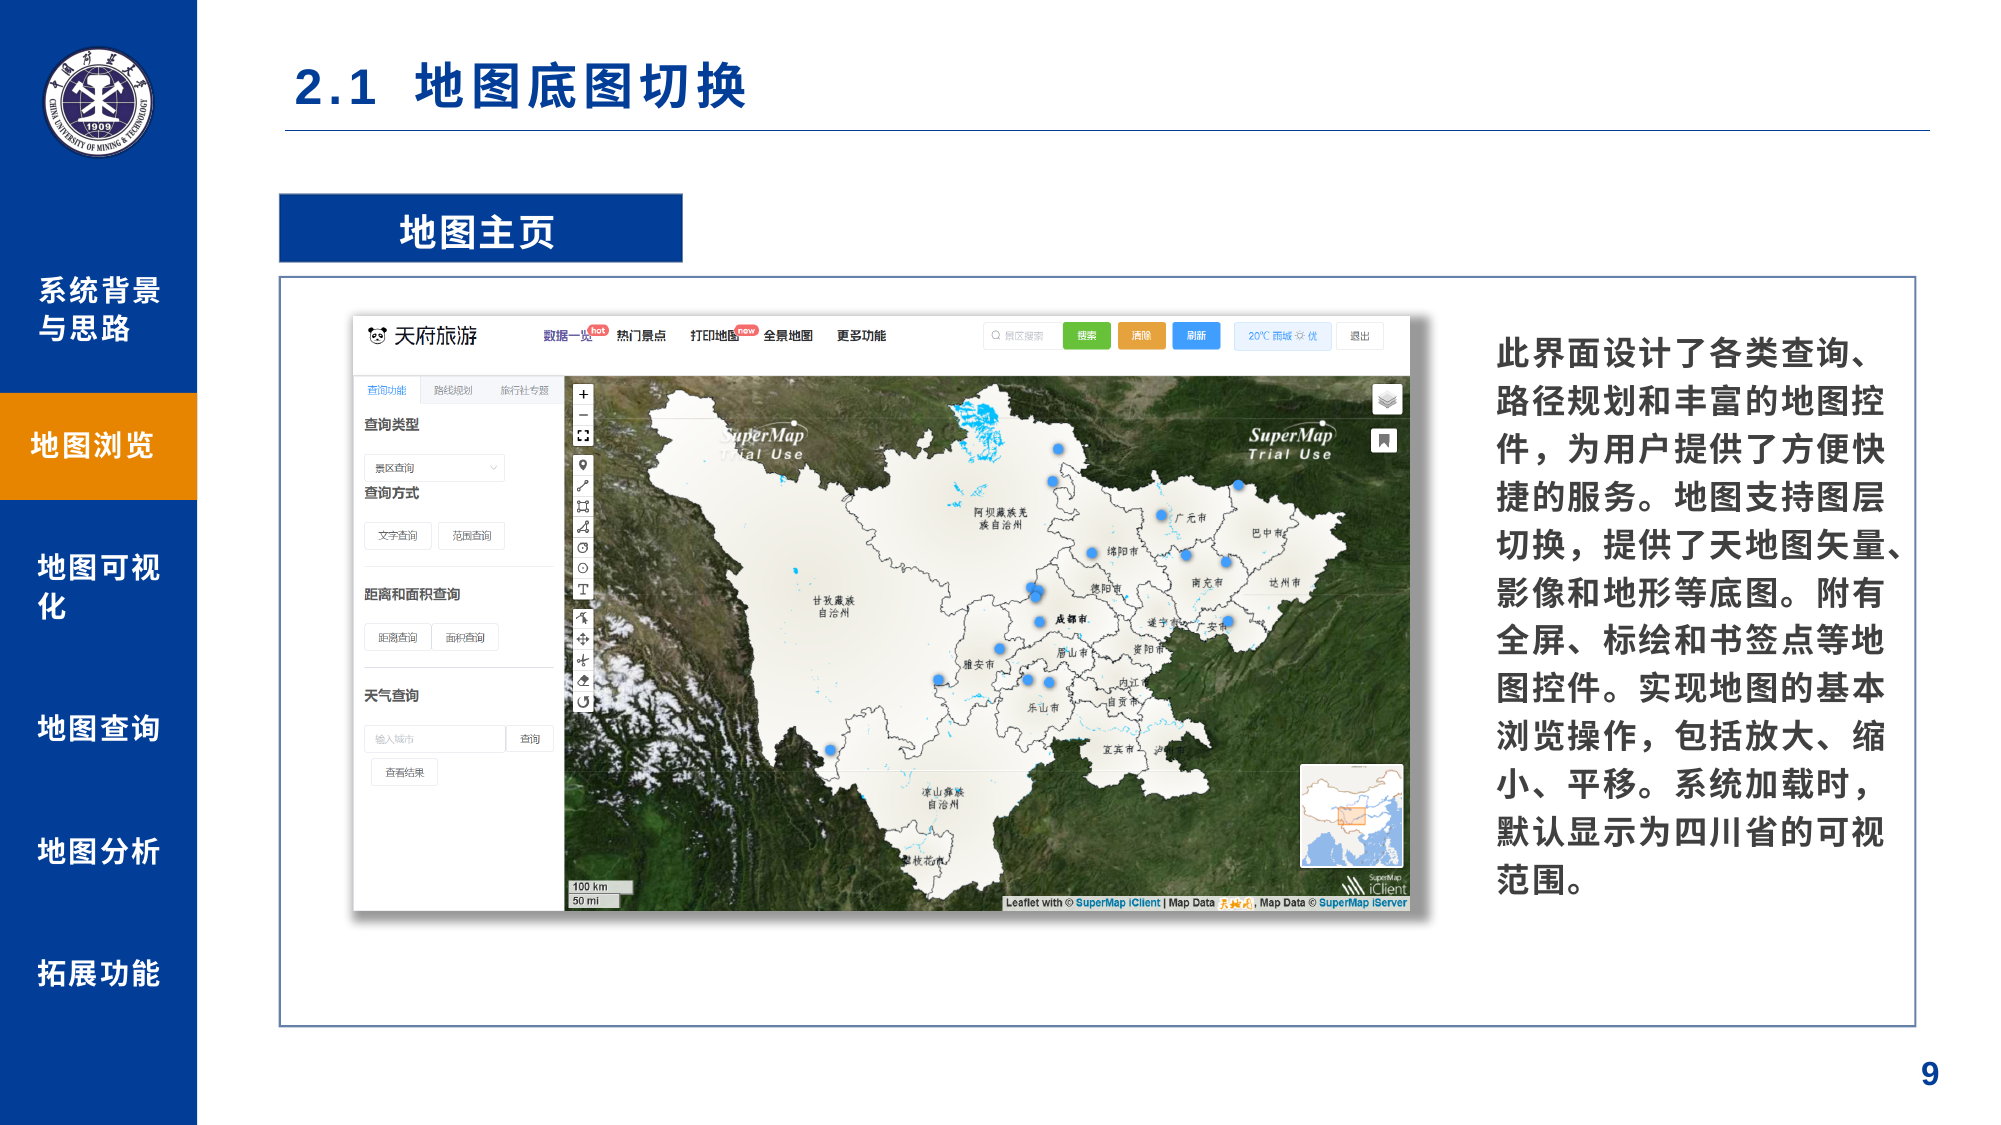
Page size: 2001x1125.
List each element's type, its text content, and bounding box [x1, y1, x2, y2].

text_box [279, 193, 683, 263]
text_box 2.1 地图底图切换 [279, 46, 1281, 122]
picture [353, 316, 1410, 912]
text_box 系统背景与思路 [23, 261, 189, 354]
text_box 地图浏览 [15, 416, 182, 470]
text_box [0, 501, 198, 1125]
text_box 拓展功能 [22, 944, 188, 998]
text_box 此界面设计了各类查询、路径规划和丰富的地图控件，为用户提供了方便快捷的服务。地图支持图层切换，提供了天地图矢量、影像和地形等底图。附有全屏、标绘和书签点等地图控件。实现地图的基本浏览操作，包括放大、缩小、平移。系统加载时，默认显示为四川省的可视范围。 [1481, 316, 1905, 990]
text_box 9 [1872, 1042, 1989, 1102]
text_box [42, 46, 154, 158]
text_box [0, 0, 198, 392]
text_box [0, 392, 198, 501]
text_box 地图主页 [308, 201, 647, 261]
text_box 地图分析 [22, 821, 188, 876]
text_box 地图查询 [22, 699, 188, 753]
text_box [279, 276, 1916, 1027]
text_box 地图可视化 [22, 538, 188, 631]
